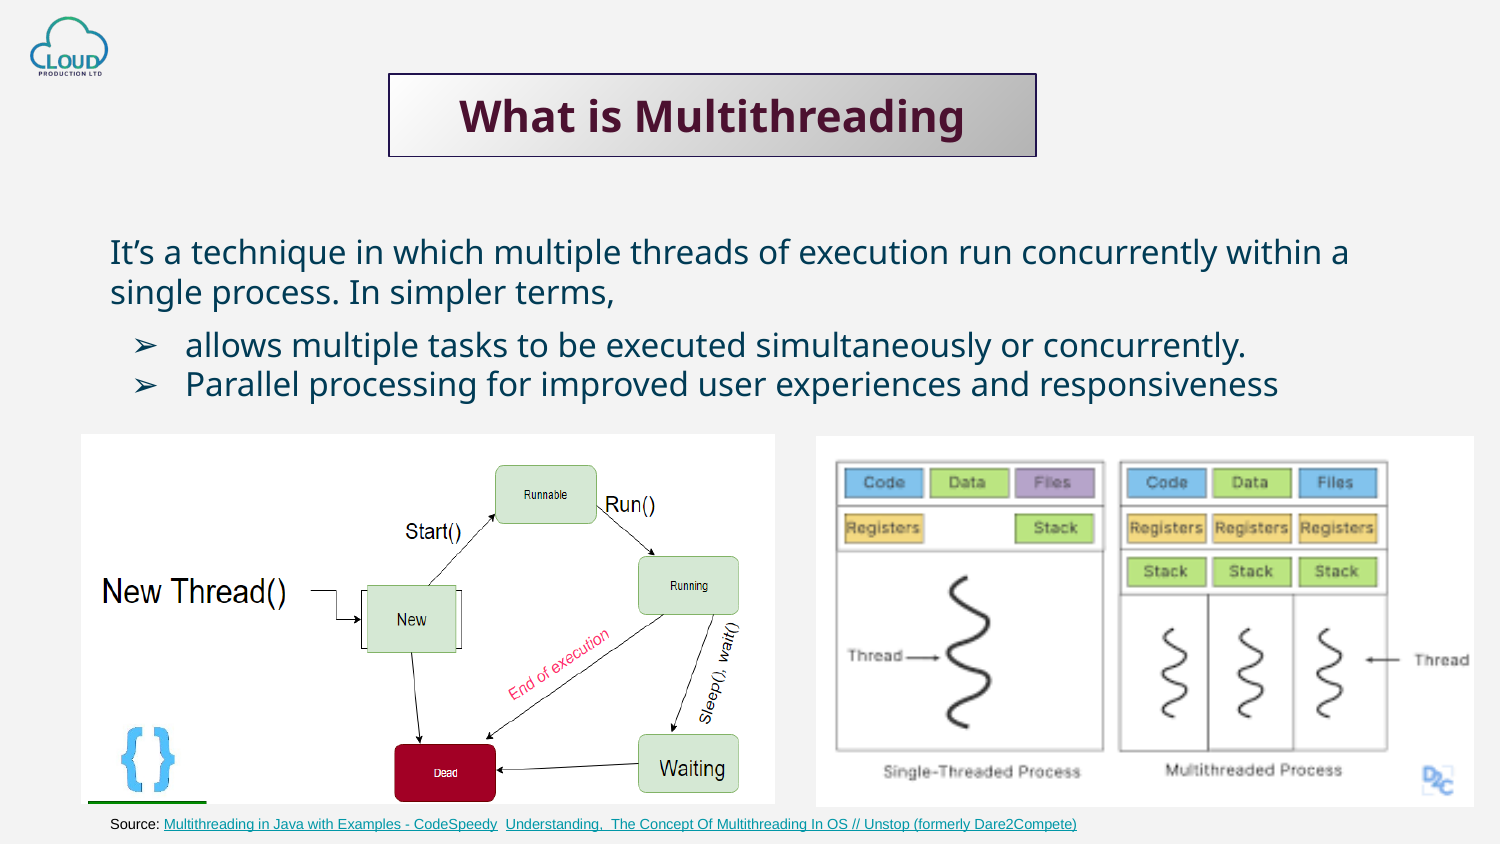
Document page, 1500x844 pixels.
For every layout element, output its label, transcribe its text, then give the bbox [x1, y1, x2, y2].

picture [0, 434, 776, 805]
text_box What is Multithreading [389, 73, 1037, 157]
picture [24, 16, 115, 76]
text_box It’s a technique in which multiple threads of execution run concurrently within a single process. In simpler terms, allows multiple tasks to be executed simultaneously or concurrently. Parallel processing for improved user experiences and responsiveness [95, 216, 1445, 422]
text_box Source: Multithreading in Java with Examples - CodeSpeedy Understanding, The Concept Of Multithreading In OS // Unstop (formerly Dare2Compete) [95, 805, 1479, 841]
picture [816, 436, 1475, 807]
